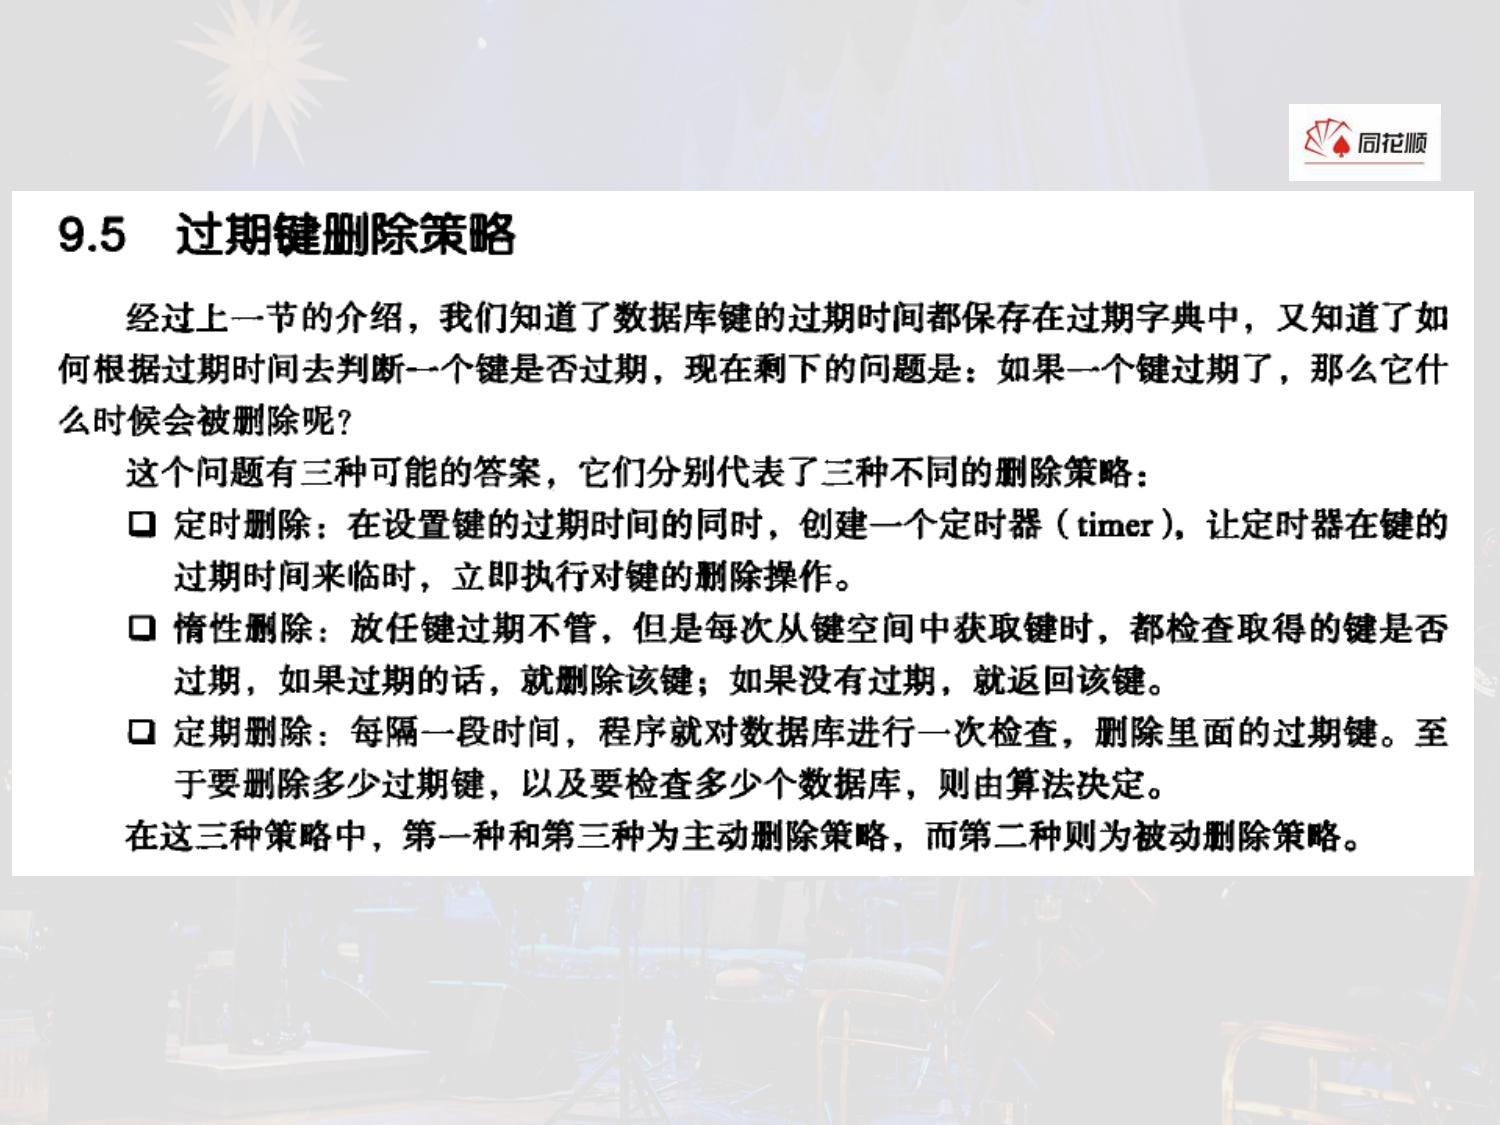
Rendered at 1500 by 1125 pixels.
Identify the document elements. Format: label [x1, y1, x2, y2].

picture [12, 191, 1474, 876]
picture [1289, 104, 1441, 181]
